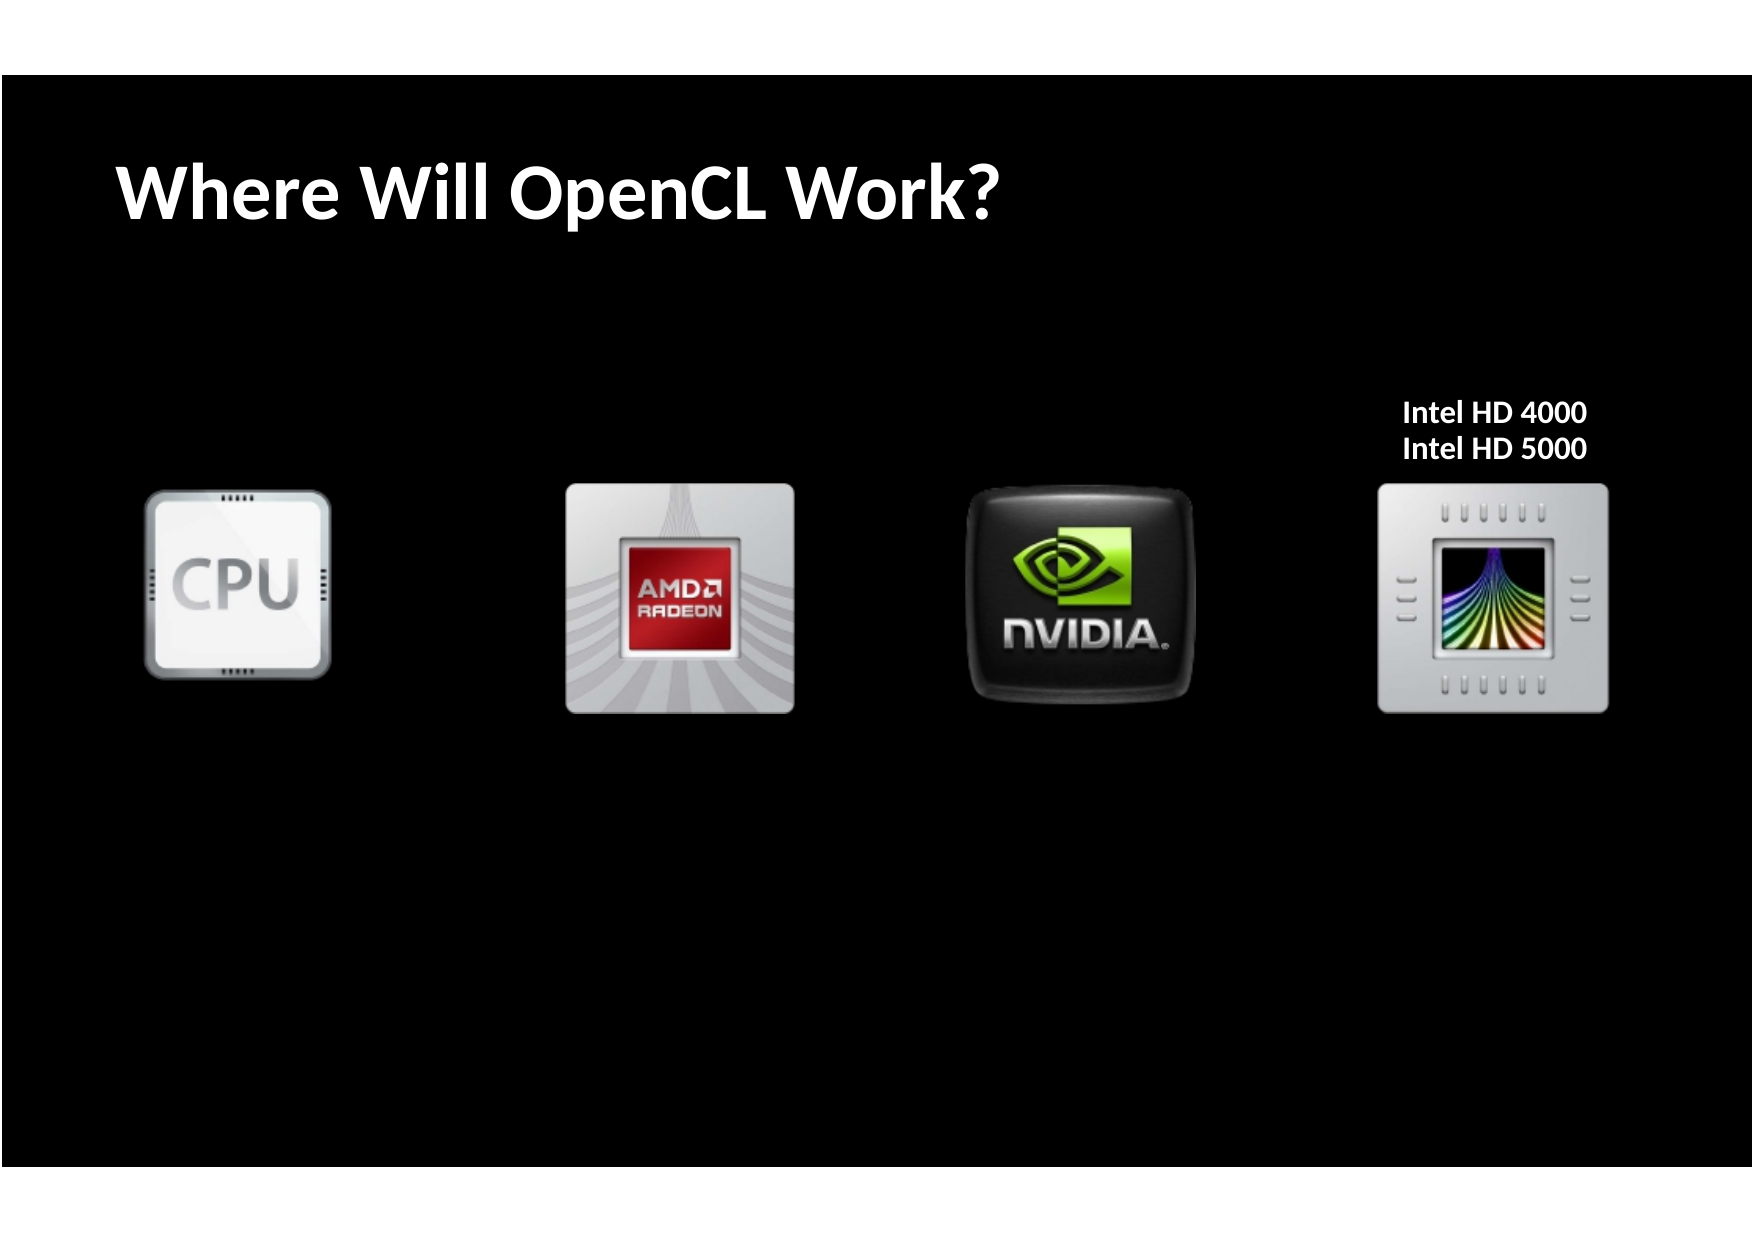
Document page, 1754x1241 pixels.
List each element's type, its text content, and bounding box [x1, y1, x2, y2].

picture [964, 482, 1196, 706]
picture [126, 482, 346, 698]
picture [564, 482, 798, 714]
picture [1376, 482, 1611, 714]
text_box Where Will OpenCL Work? [115, 150, 1004, 243]
text_box Intel HD 4000 Intel HD 5000 [1402, 395, 1588, 474]
text_box [0, 73, 1754, 1169]
